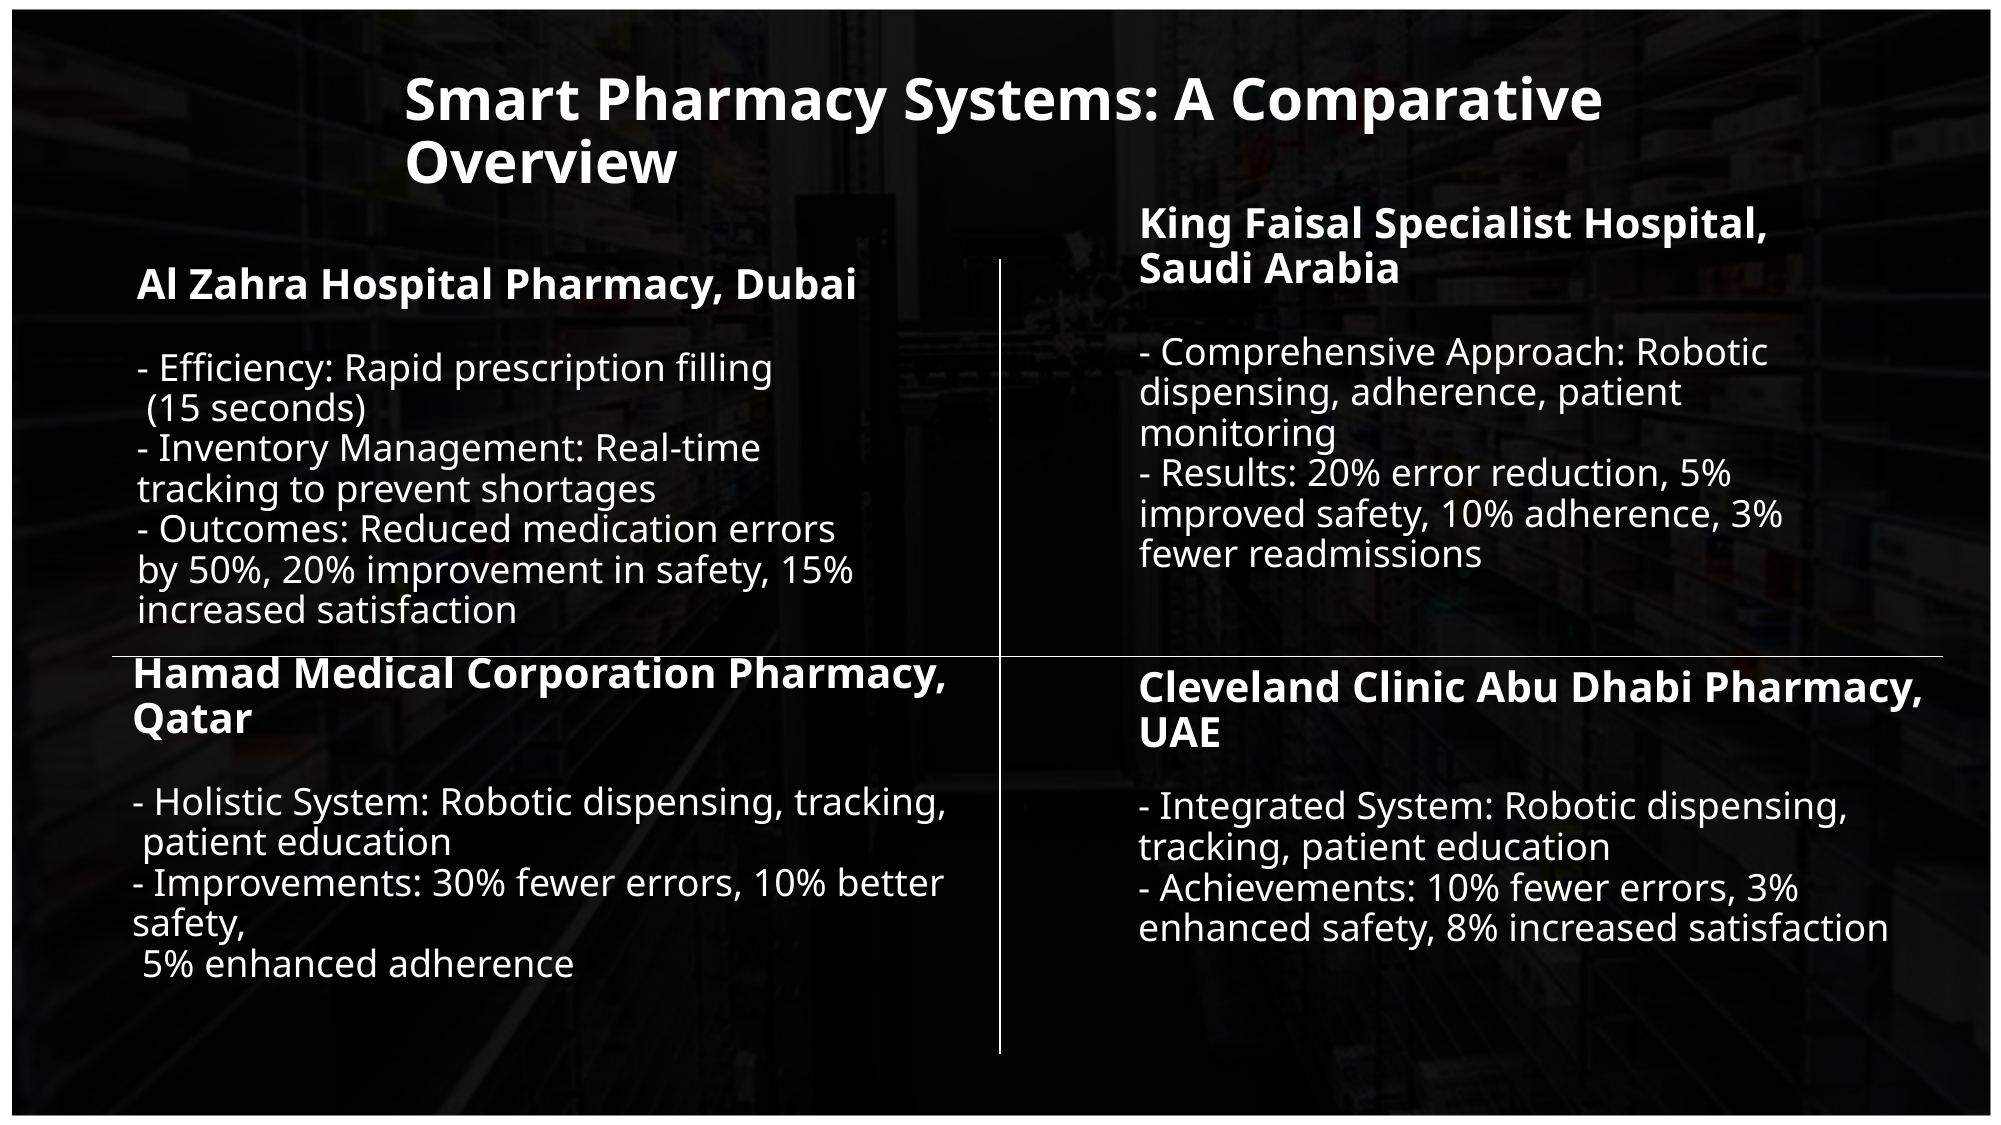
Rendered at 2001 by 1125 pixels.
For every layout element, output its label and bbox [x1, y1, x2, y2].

list [0, 0, 2000, 1125]
